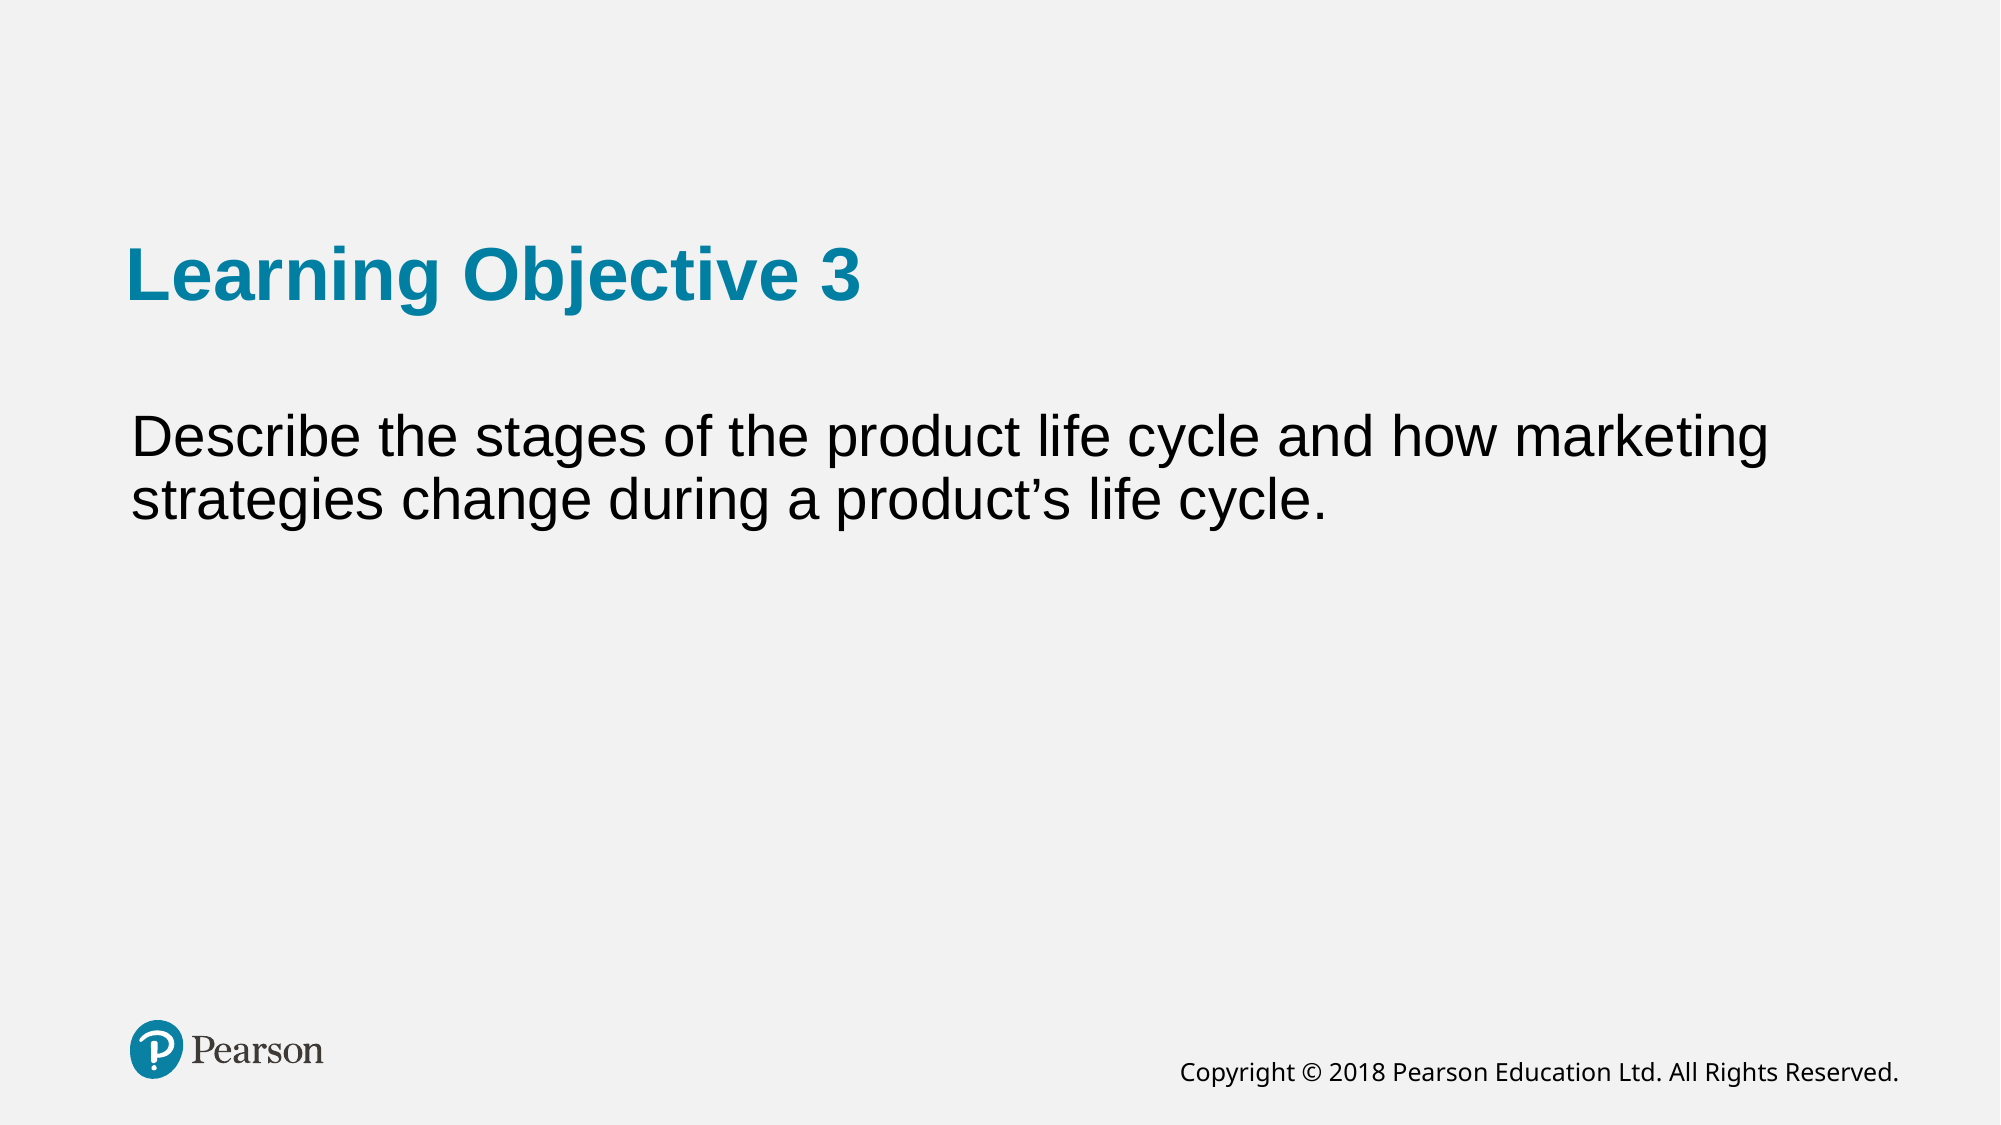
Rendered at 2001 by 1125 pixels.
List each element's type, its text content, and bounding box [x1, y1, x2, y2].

list Describe the stages of the product life cycle and how marketing strategies change during a product’s life cycle. [116, 398, 1902, 600]
title Learning Objective 3 [110, 202, 1902, 351]
